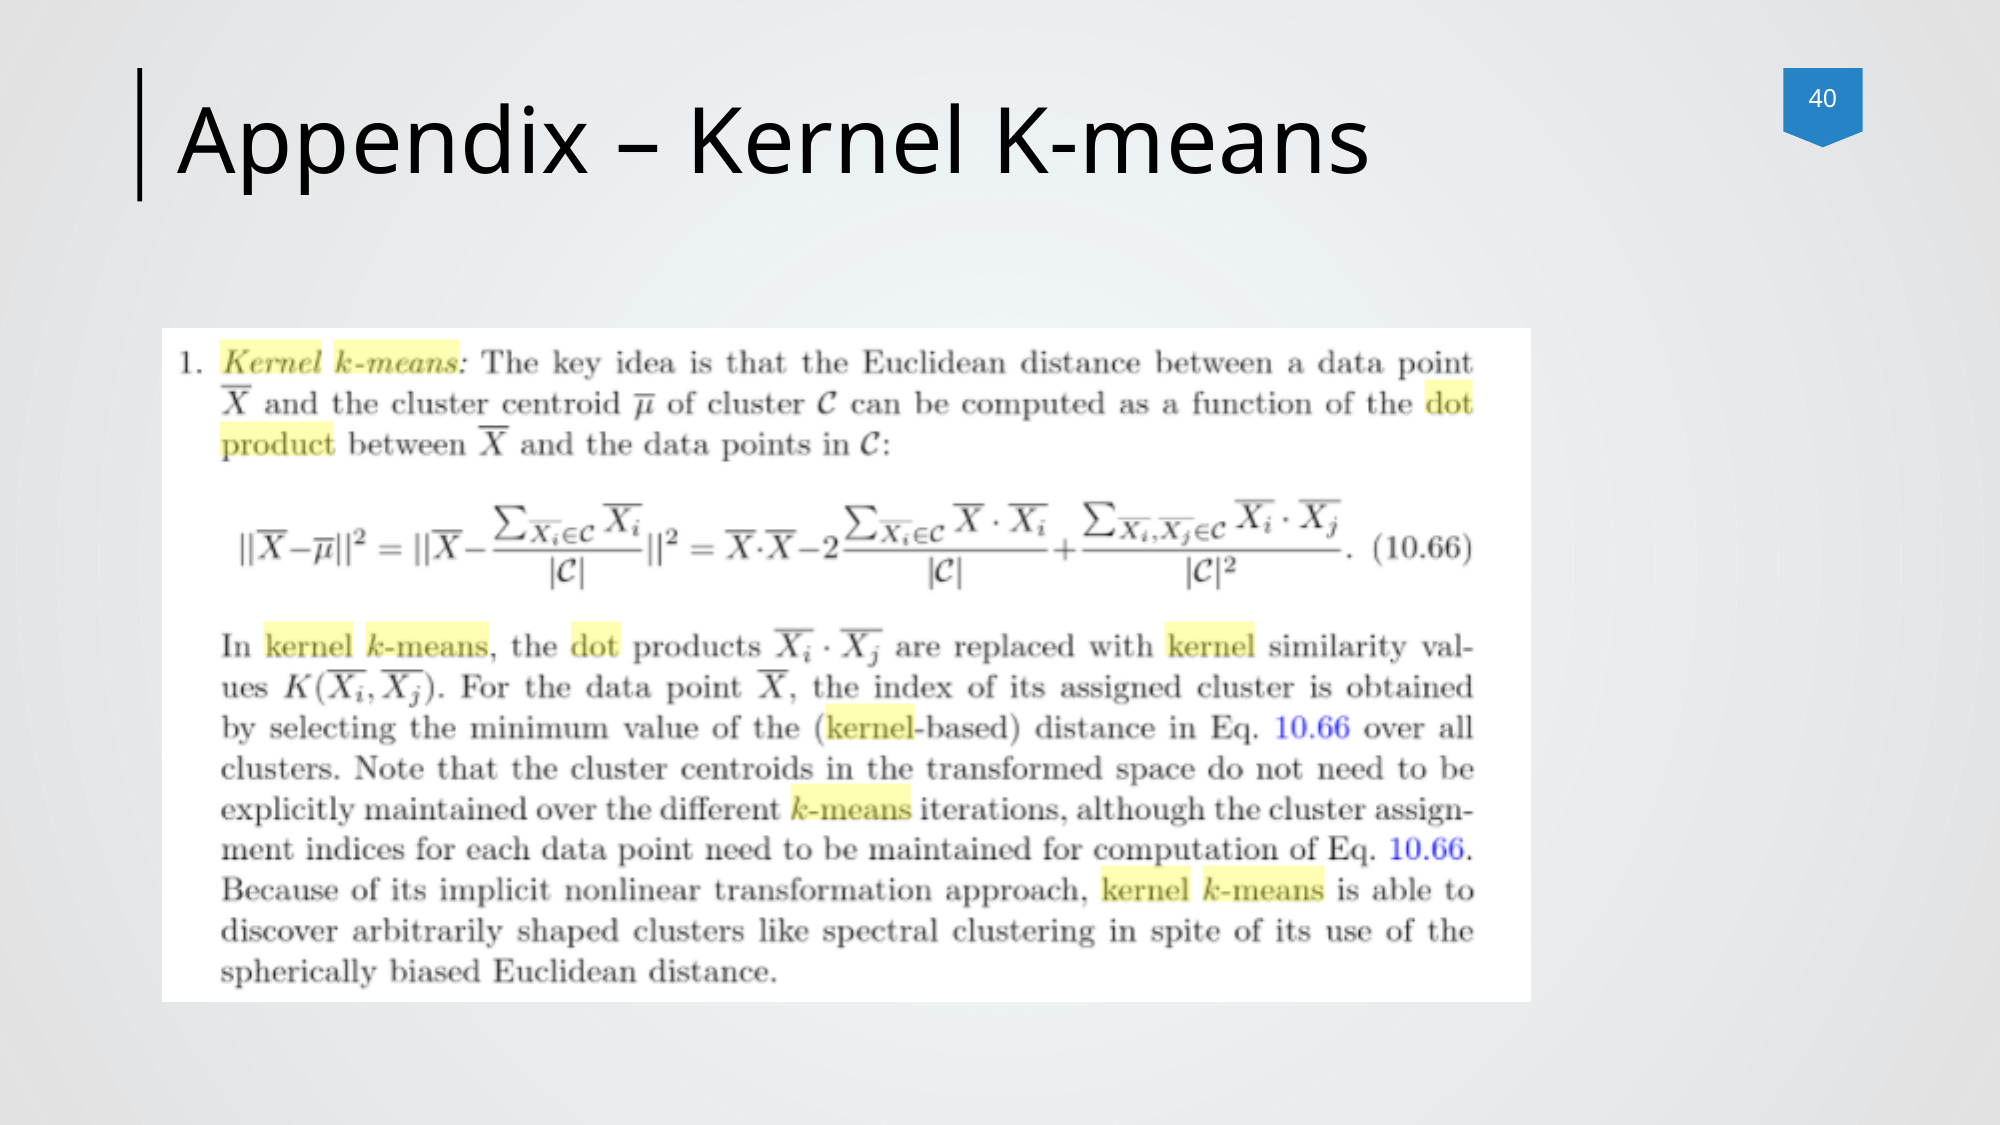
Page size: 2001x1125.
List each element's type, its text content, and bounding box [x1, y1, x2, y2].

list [162, 328, 1531, 1002]
title Appendix – Kernel K-means [162, 68, 1784, 219]
